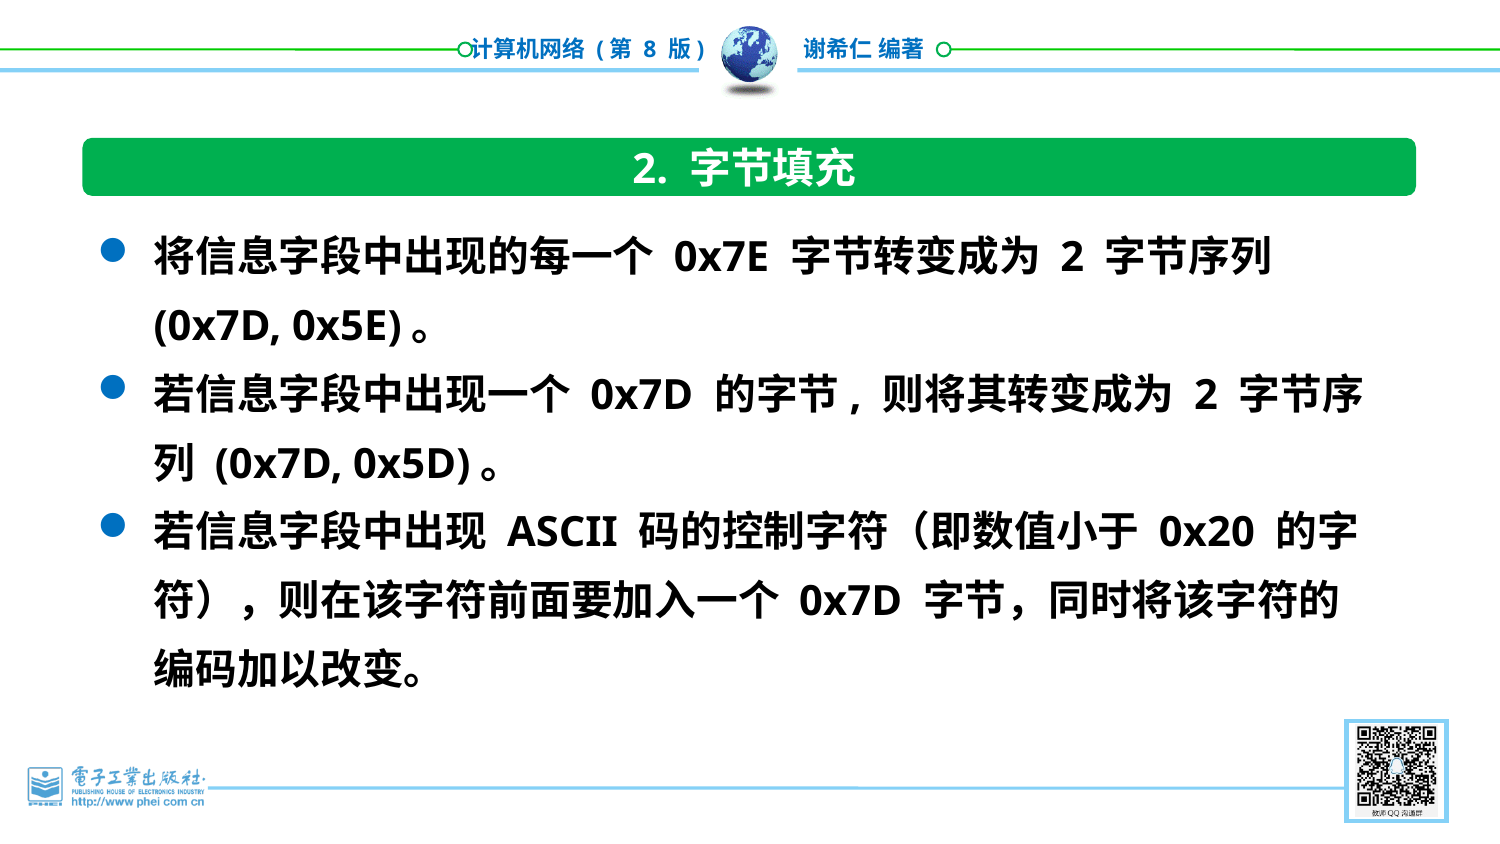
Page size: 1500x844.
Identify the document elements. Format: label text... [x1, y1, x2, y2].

text_box [881, 137, 1417, 196]
picture [1355, 724, 1438, 817]
text_box 将信息字段中出现的每一个 0x7E 字节转变成为 2 字节序列 (0x7D, 0x5E)。 若信息字段中出现一个 0x7D 的字节, 则将其转变成为 2 字节序列 (0x7D, 0x5D)。 若信息字段中出现 ASCII 码的控制字符（即数值小于 0x20 的字符），则在该字符前面要加入一个 0x7D 字节，同时将该字符的编码加以改变。 [82, 204, 1383, 701]
picture [23, 764, 208, 809]
text_box [82, 137, 617, 196]
picture [719, 24, 779, 100]
text_box 2. 字节填充 [617, 134, 881, 199]
